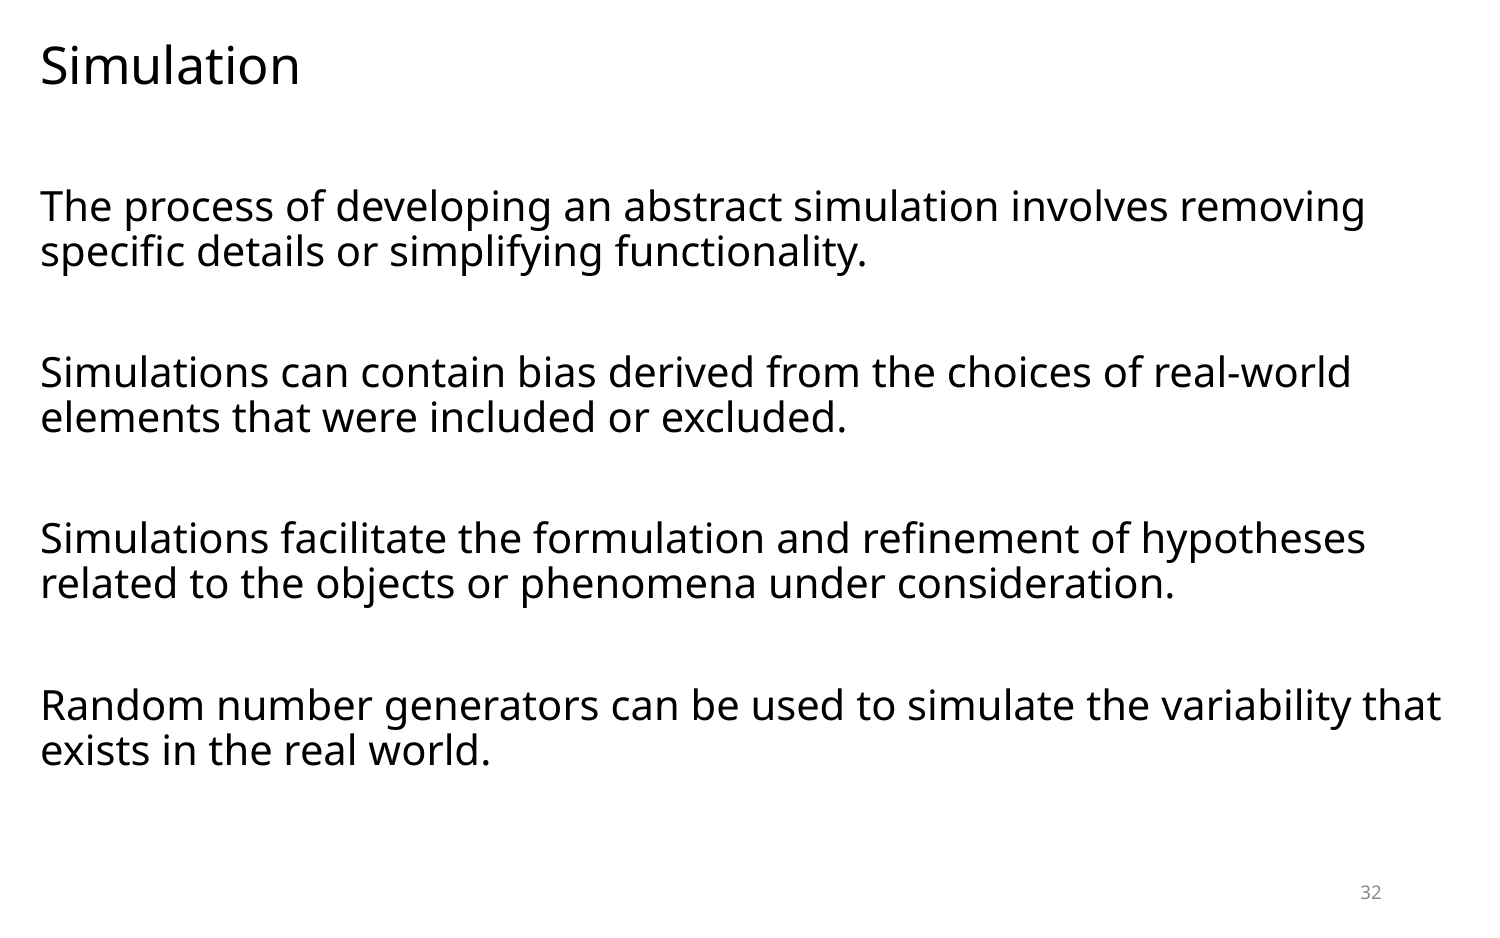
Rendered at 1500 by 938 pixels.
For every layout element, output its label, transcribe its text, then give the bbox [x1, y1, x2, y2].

title Simulation [25, 18, 1313, 111]
slide_number 32 [1059, 868, 1397, 919]
list The process of developing an abstract simulation involves removing specific details or simplifying functionality. Simulations can contain bias derived from the choices of real-world elements that were included or excluded. Simulations facilitate the formulation and refinement of hypotheses related to the objects or phenomena under consideration. Random number generators can be used to simulate the variability that exists in the real world. [25, 111, 1473, 929]
